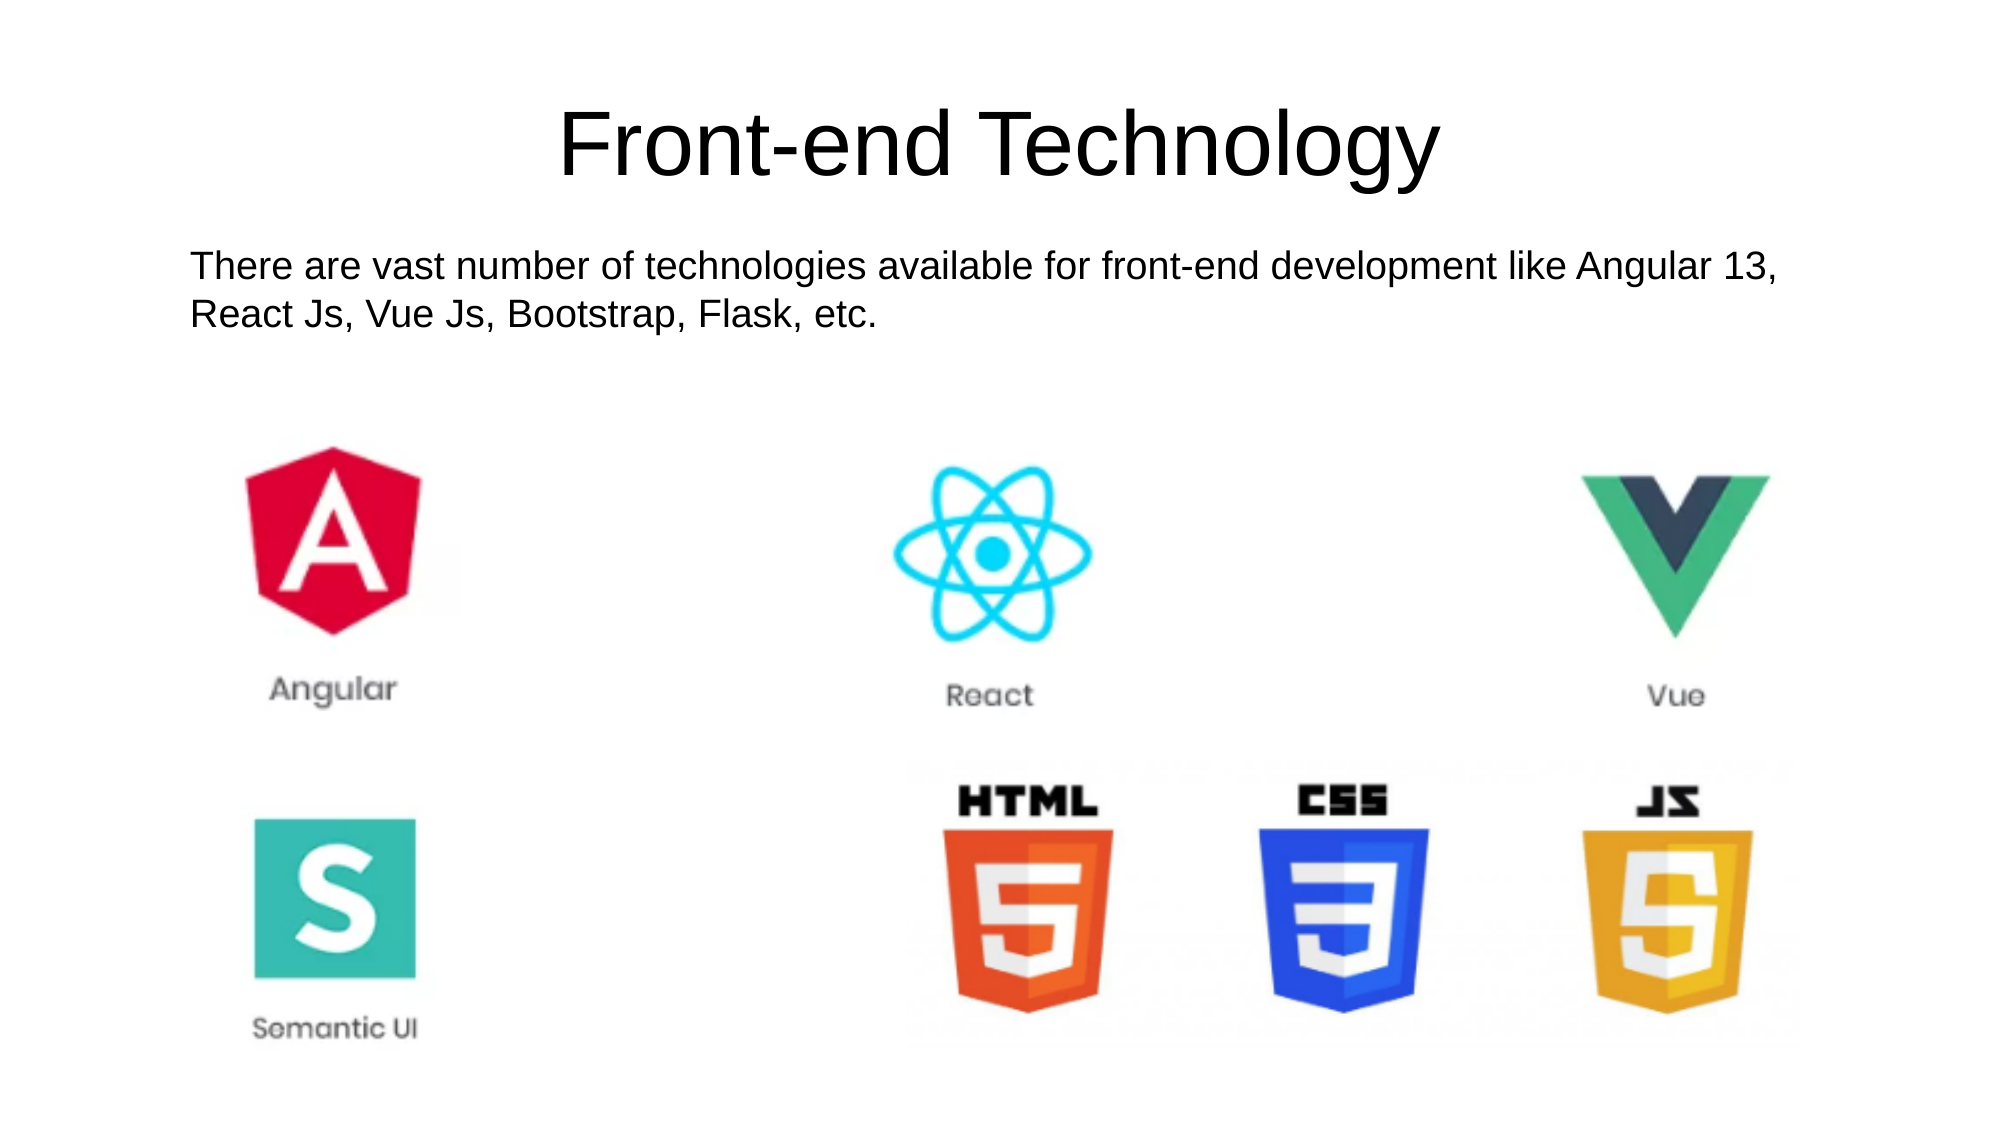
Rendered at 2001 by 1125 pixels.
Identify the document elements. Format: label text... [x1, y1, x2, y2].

picture [907, 752, 1801, 1048]
title Front-end Technology [99, 45, 1900, 232]
picture [196, 424, 460, 720]
list There are vast number of technologies available for front-end development like Angular 13, React Js, Vue Js, Bootstrap, Flask, etc. [99, 232, 1900, 1079]
picture [216, 794, 457, 1062]
picture [1560, 445, 1801, 720]
picture [871, 438, 1123, 720]
